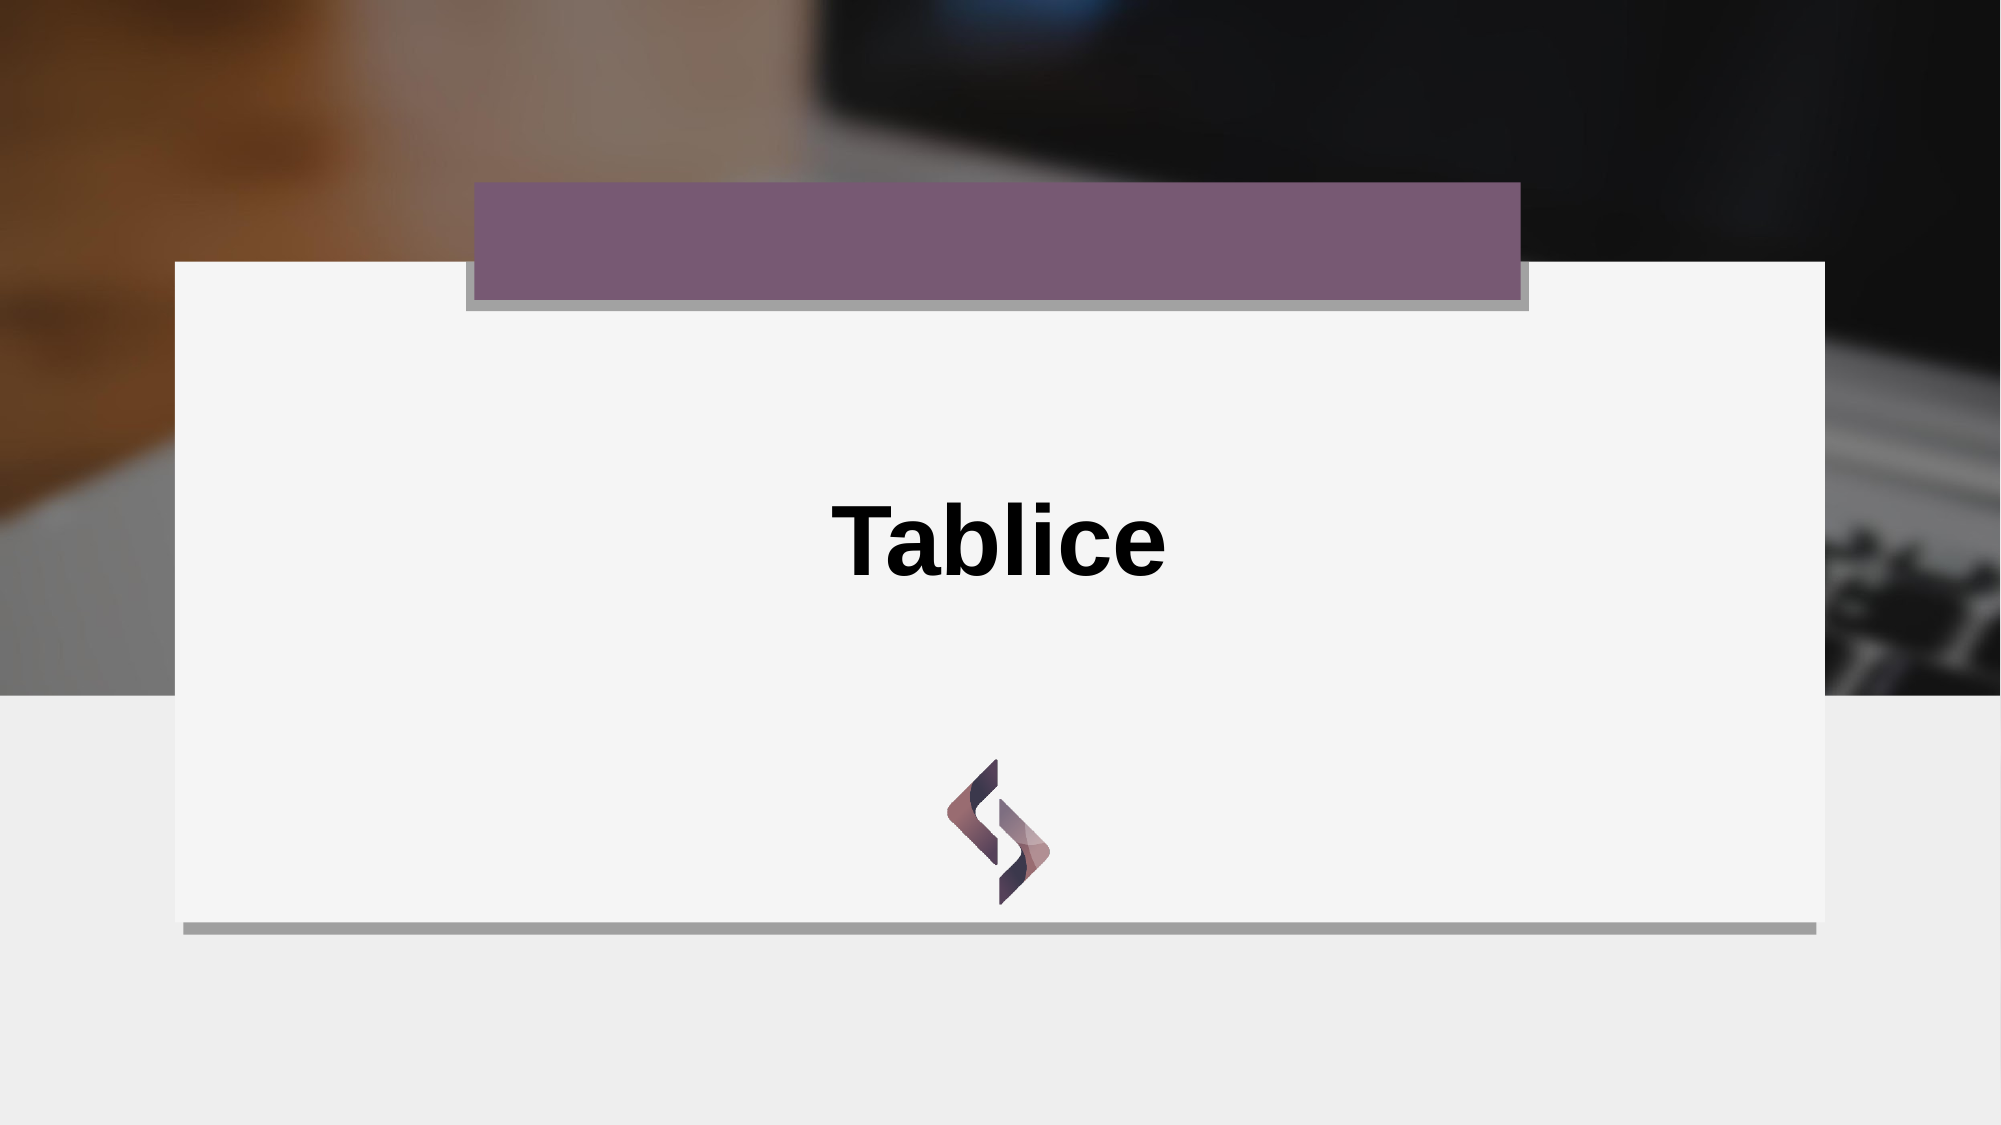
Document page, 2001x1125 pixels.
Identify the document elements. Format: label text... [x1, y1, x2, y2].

list Tablice [321, 344, 1678, 743]
picture [900, 747, 1261, 917]
picture [0, 0, 2001, 1125]
title [474, 182, 1521, 300]
